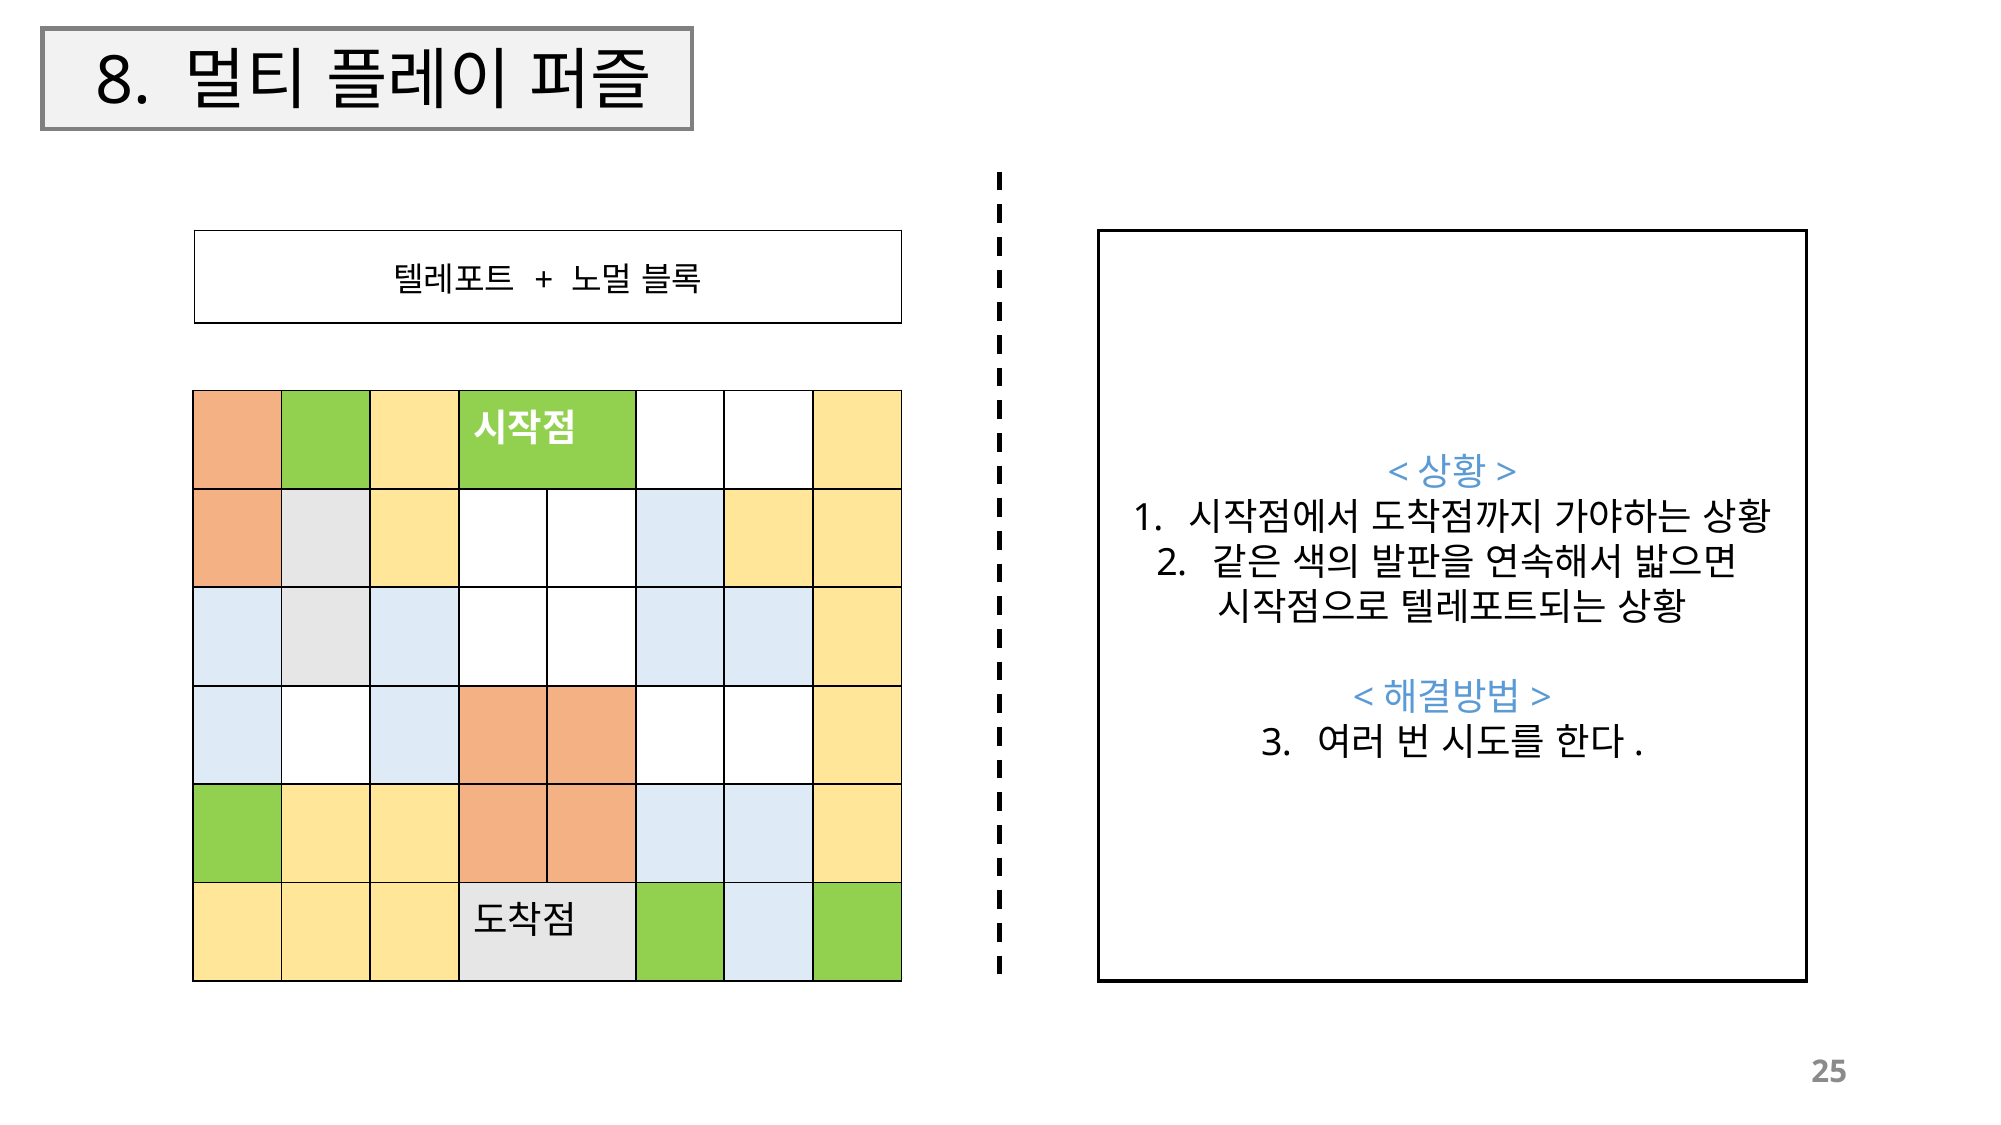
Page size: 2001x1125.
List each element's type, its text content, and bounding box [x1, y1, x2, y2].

table_cell [548, 490, 635, 586]
table_cell [282, 490, 369, 586]
table_cell 도착점 [460, 883, 635, 980]
table_cell [548, 687, 635, 783]
table_cell [282, 883, 369, 980]
table_cell [460, 687, 546, 783]
table_cell [725, 883, 812, 980]
table_header [637, 391, 723, 488]
table_header [194, 391, 281, 488]
table_header 텔레포트 + 노멀 블록 [195, 231, 901, 322]
table_cell [725, 588, 812, 685]
slide_number 25 [1412, 1042, 1863, 1103]
table_cell [282, 687, 369, 783]
table_cell [725, 785, 812, 882]
table_cell [282, 785, 369, 882]
text_box <상황> 시작점에서 도착점까지 가야하는 상황 같은 색의 발판을 연속해서 밟으면 시작점으로 텔레포트되는 상황 <해결방법> 여러 번 시도를 한다. [1097, 229, 1808, 982]
table_cell [194, 785, 281, 882]
title 8. 멀티 플레이 퍼즐 [63, 27, 685, 126]
table_cell [548, 785, 635, 882]
table_cell [725, 687, 812, 783]
table_cell [194, 490, 281, 586]
table_cell [194, 687, 281, 783]
table_cell [814, 785, 901, 882]
table_cell [814, 490, 901, 586]
table_cell [194, 883, 281, 980]
table_cell [460, 785, 546, 882]
table_cell [371, 490, 458, 586]
table_cell [548, 588, 635, 685]
table_header 시작점 [460, 391, 635, 488]
table_cell [460, 588, 546, 685]
table_header [814, 391, 901, 488]
table_cell [637, 588, 723, 685]
table_cell [637, 883, 723, 980]
table_cell [371, 785, 458, 882]
table_cell [282, 588, 369, 685]
table_header [725, 391, 812, 488]
table_header [371, 391, 458, 488]
table_cell [637, 490, 723, 586]
table_header [282, 391, 369, 488]
table_cell [814, 588, 901, 685]
table_cell [725, 490, 812, 586]
table_cell [814, 687, 901, 783]
table_cell [371, 687, 458, 783]
table_cell [814, 883, 901, 980]
table_cell [194, 588, 281, 685]
table_cell [637, 785, 723, 882]
table_cell [371, 883, 458, 980]
table_cell [460, 490, 546, 586]
table_cell [371, 588, 458, 685]
table_cell [637, 687, 723, 783]
